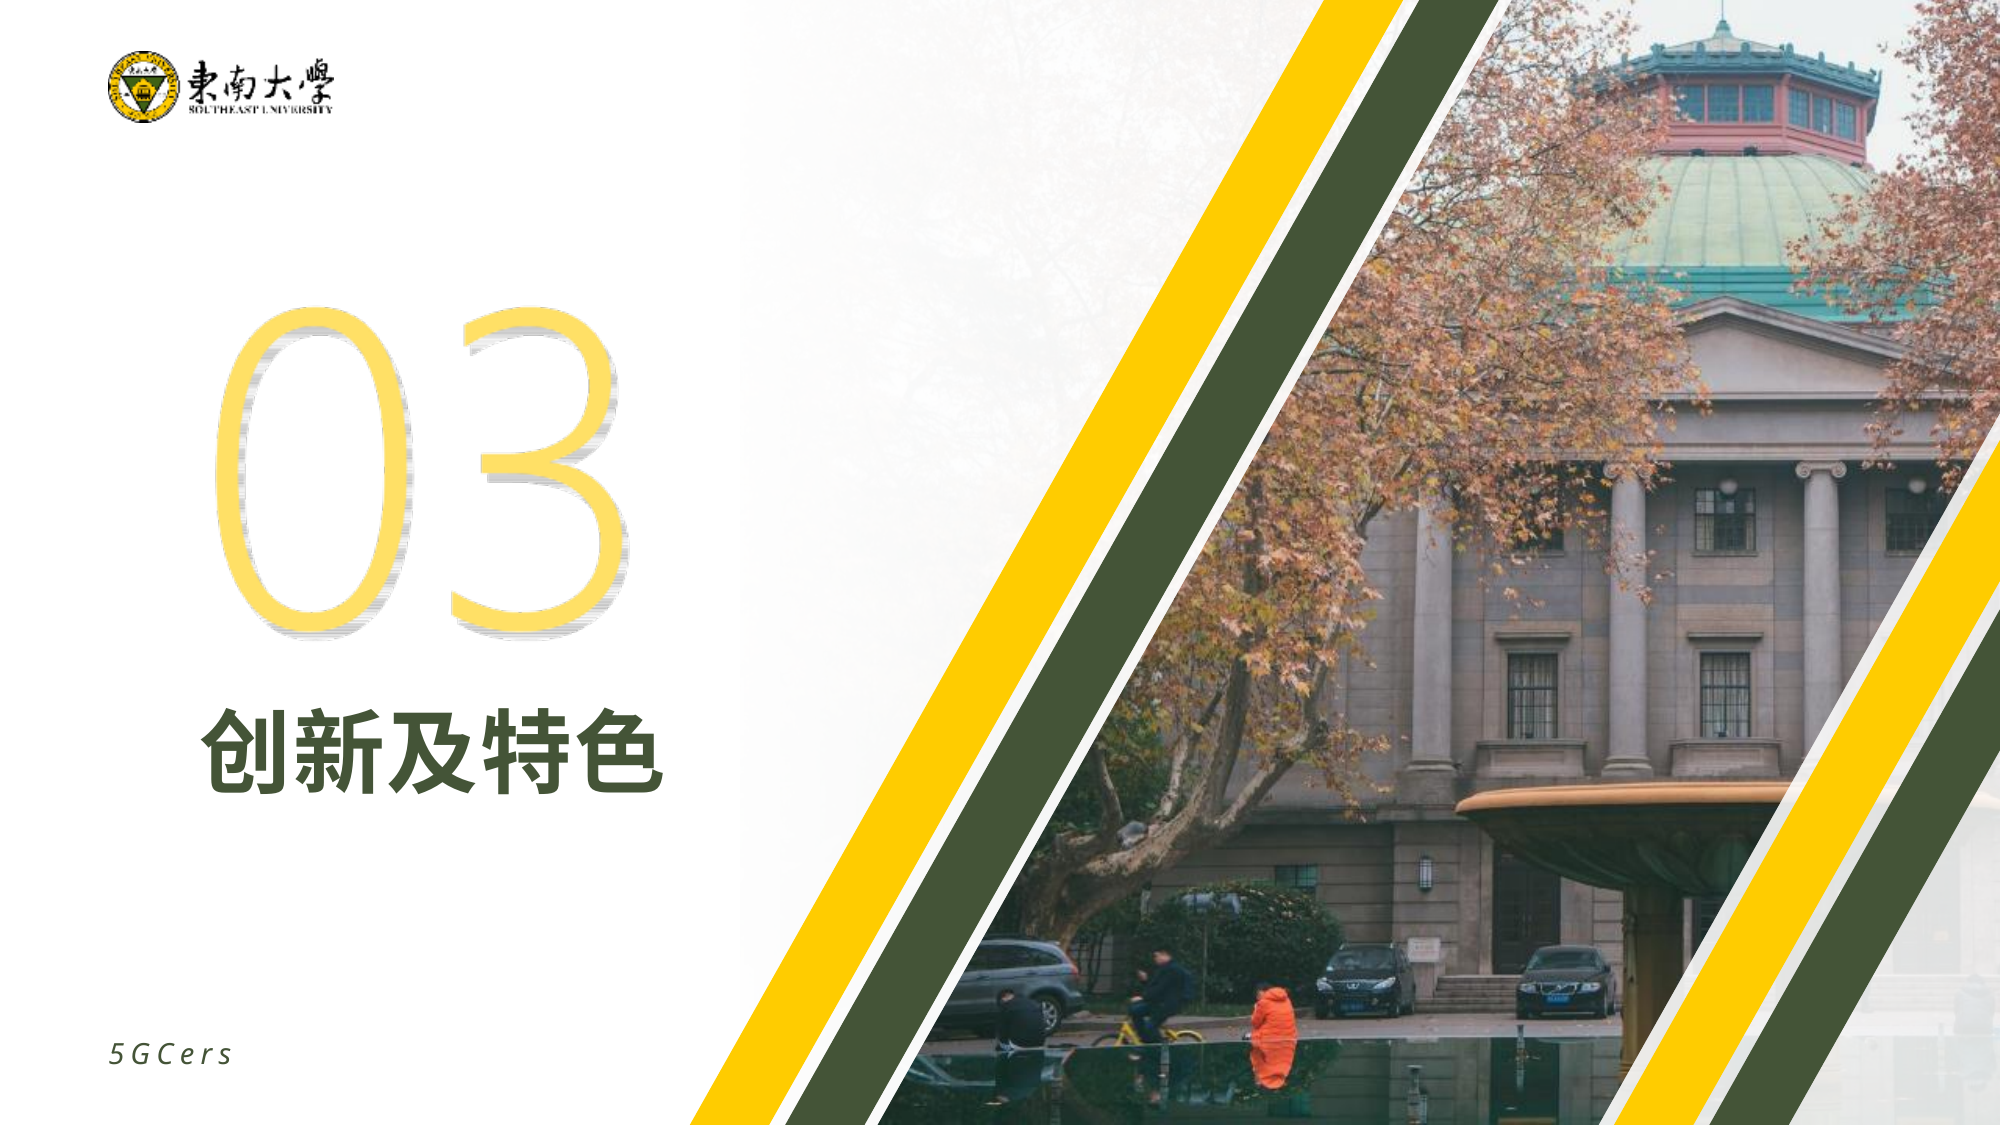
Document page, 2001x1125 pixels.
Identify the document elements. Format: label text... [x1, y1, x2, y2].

picture [877, 0, 2000, 1125]
picture [182, 220, 672, 747]
slide_number 5GCers [108, 1022, 657, 1083]
list 创新及特色 [0, 687, 881, 807]
picture [108, 51, 334, 123]
